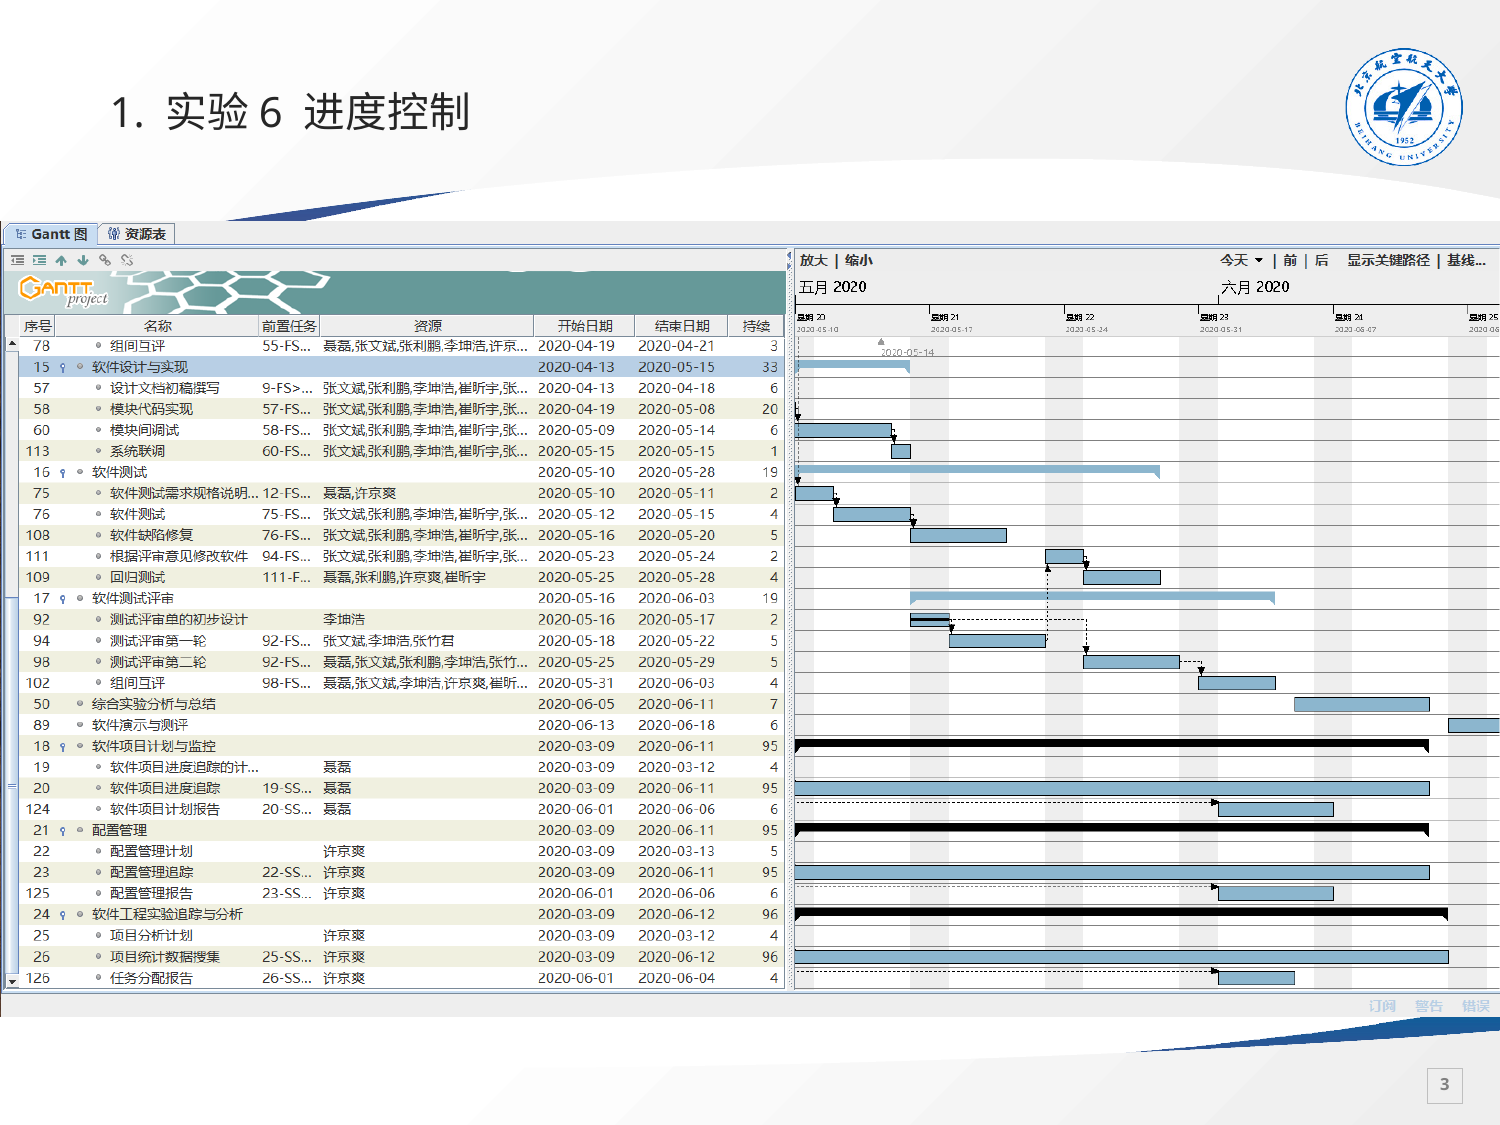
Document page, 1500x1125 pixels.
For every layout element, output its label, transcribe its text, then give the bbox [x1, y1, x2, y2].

picture [0, 221, 1500, 1017]
title 1. 实验6 进度控制 [97, 70, 1262, 158]
picture [1345, 48, 1468, 166]
